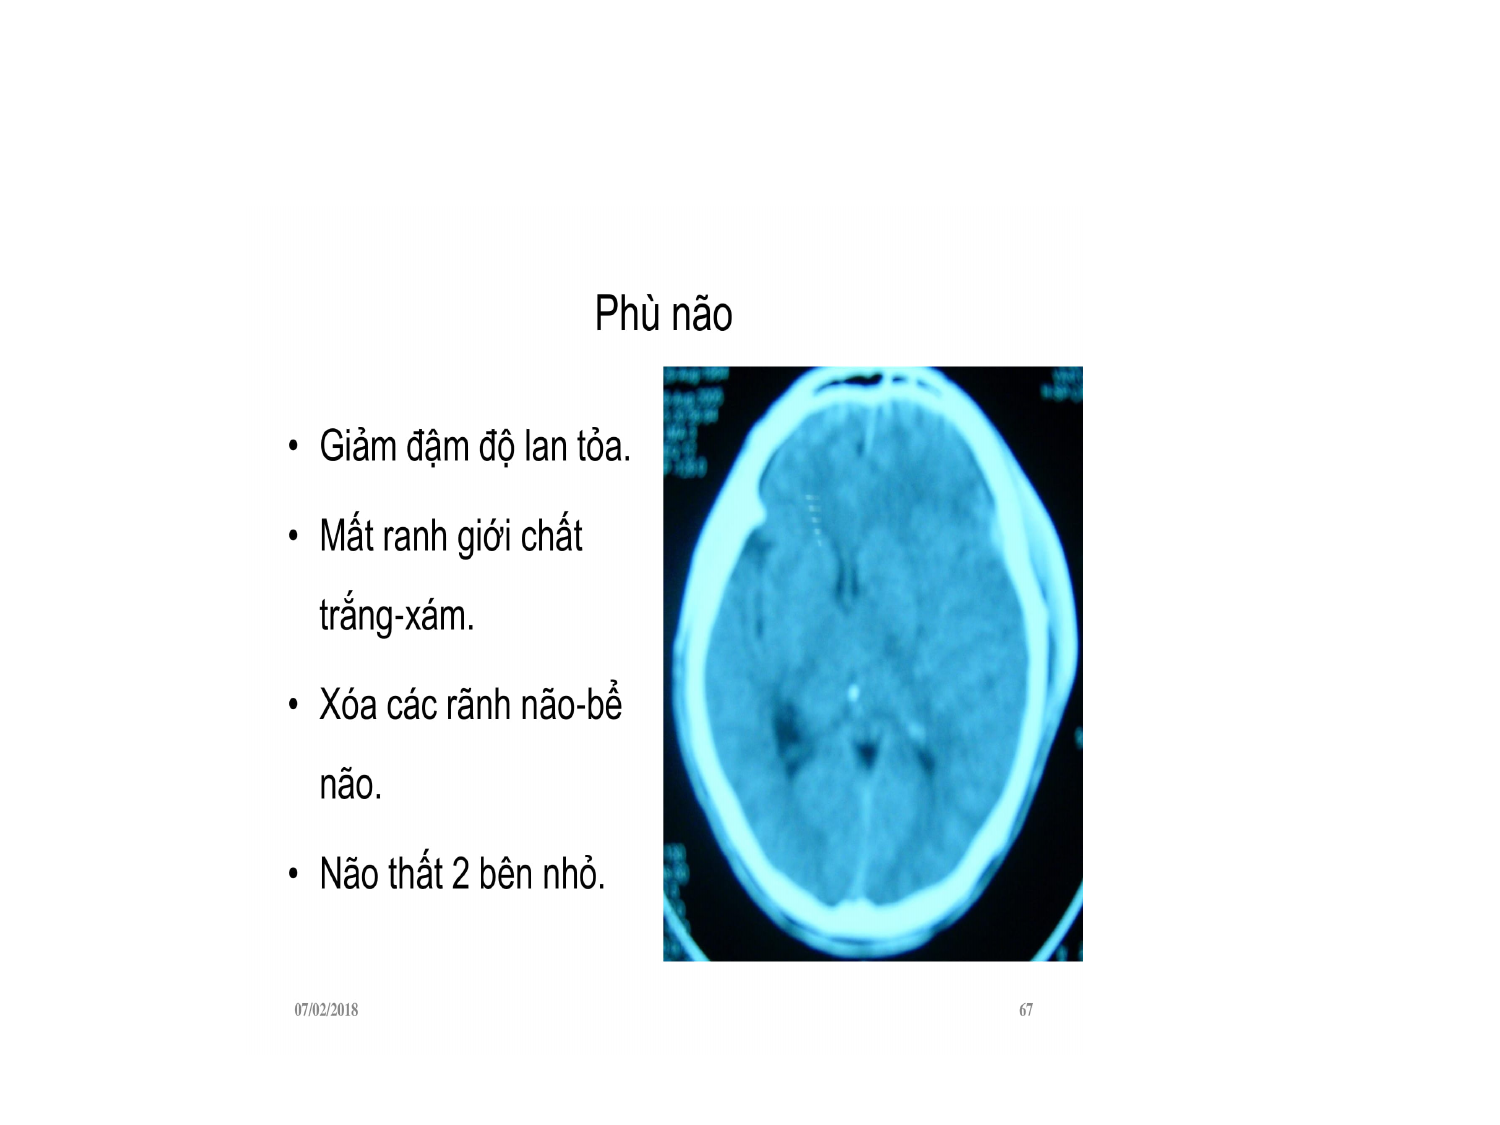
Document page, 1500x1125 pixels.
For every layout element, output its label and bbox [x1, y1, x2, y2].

list [243, 206, 1083, 1055]
